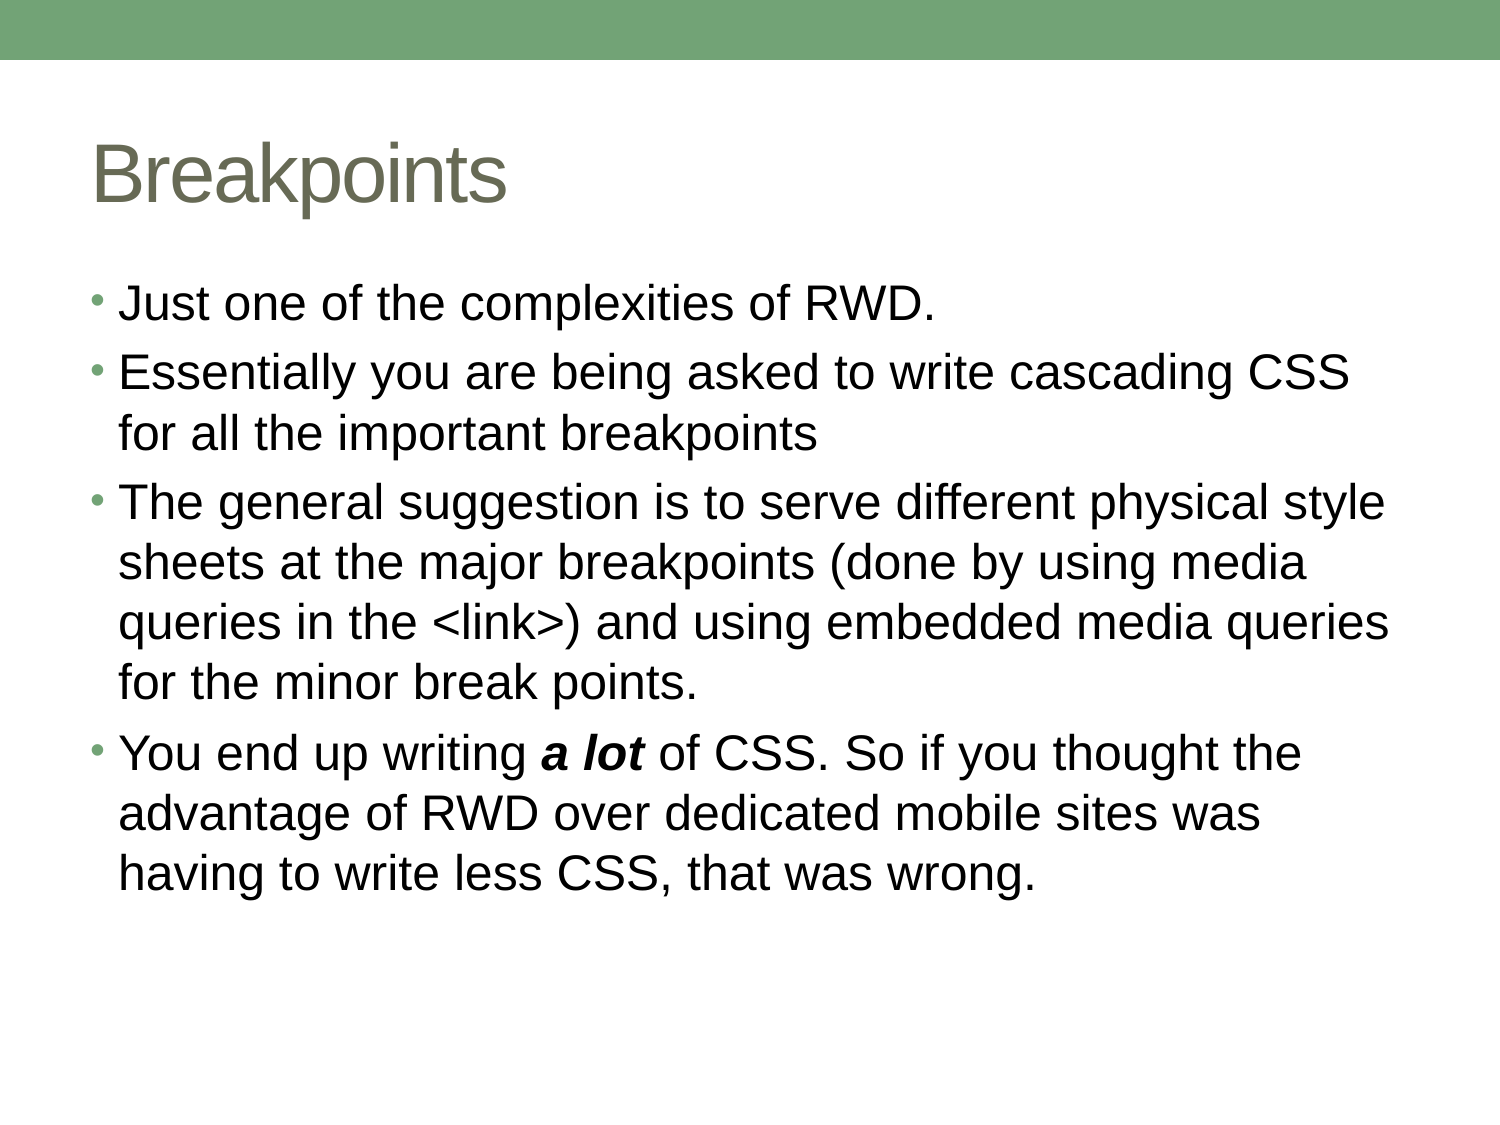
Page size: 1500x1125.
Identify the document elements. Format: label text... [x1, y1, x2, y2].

title Breakpoints [75, 87, 1425, 250]
list Just one of the complexities of RWD. Essentially you are being asked to write cascading CSS for all the important breakpoints The general suggestion is to serve different physical style sheets at the major breakpoints (done by using media queries in the <link>) and using embedded media queries for the minor break points. You end up writing a lot of CSS. So if you thought the advantage of RWD over dedicated mobile sites was having to write less CSS, that was wrong. [75, 262, 1425, 1063]
